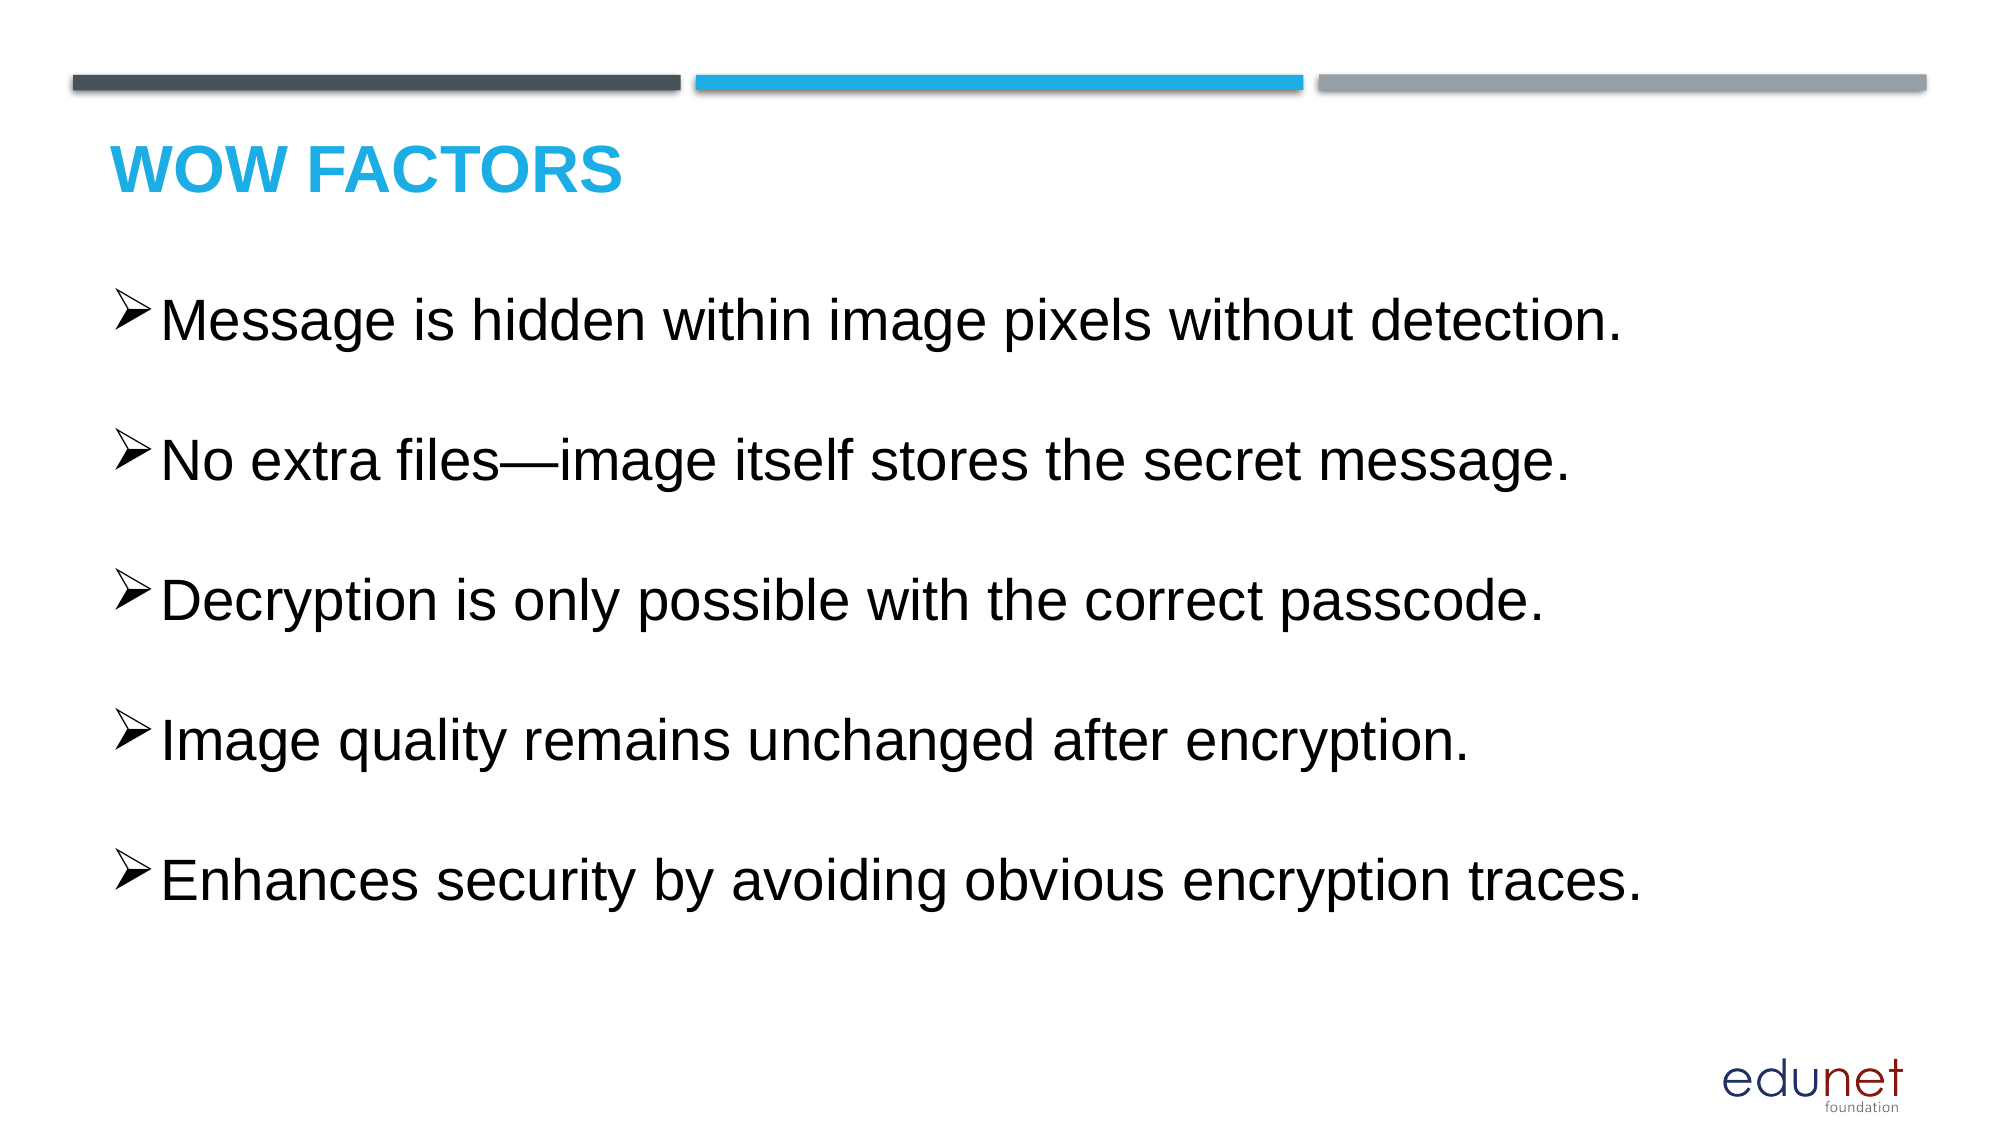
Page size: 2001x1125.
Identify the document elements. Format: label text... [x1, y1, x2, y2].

picture [1719, 1056, 1905, 1116]
list Message is hidden within image pixels without detection. No extra files—image itself stores the secret message. Decryption is only possible with the correct passcode. Image quality remains unchanged after encryption. Enhances security by avoiding obvious encryption traces. [95, 134, 1676, 1060]
title Wow factors [95, 126, 1905, 214]
